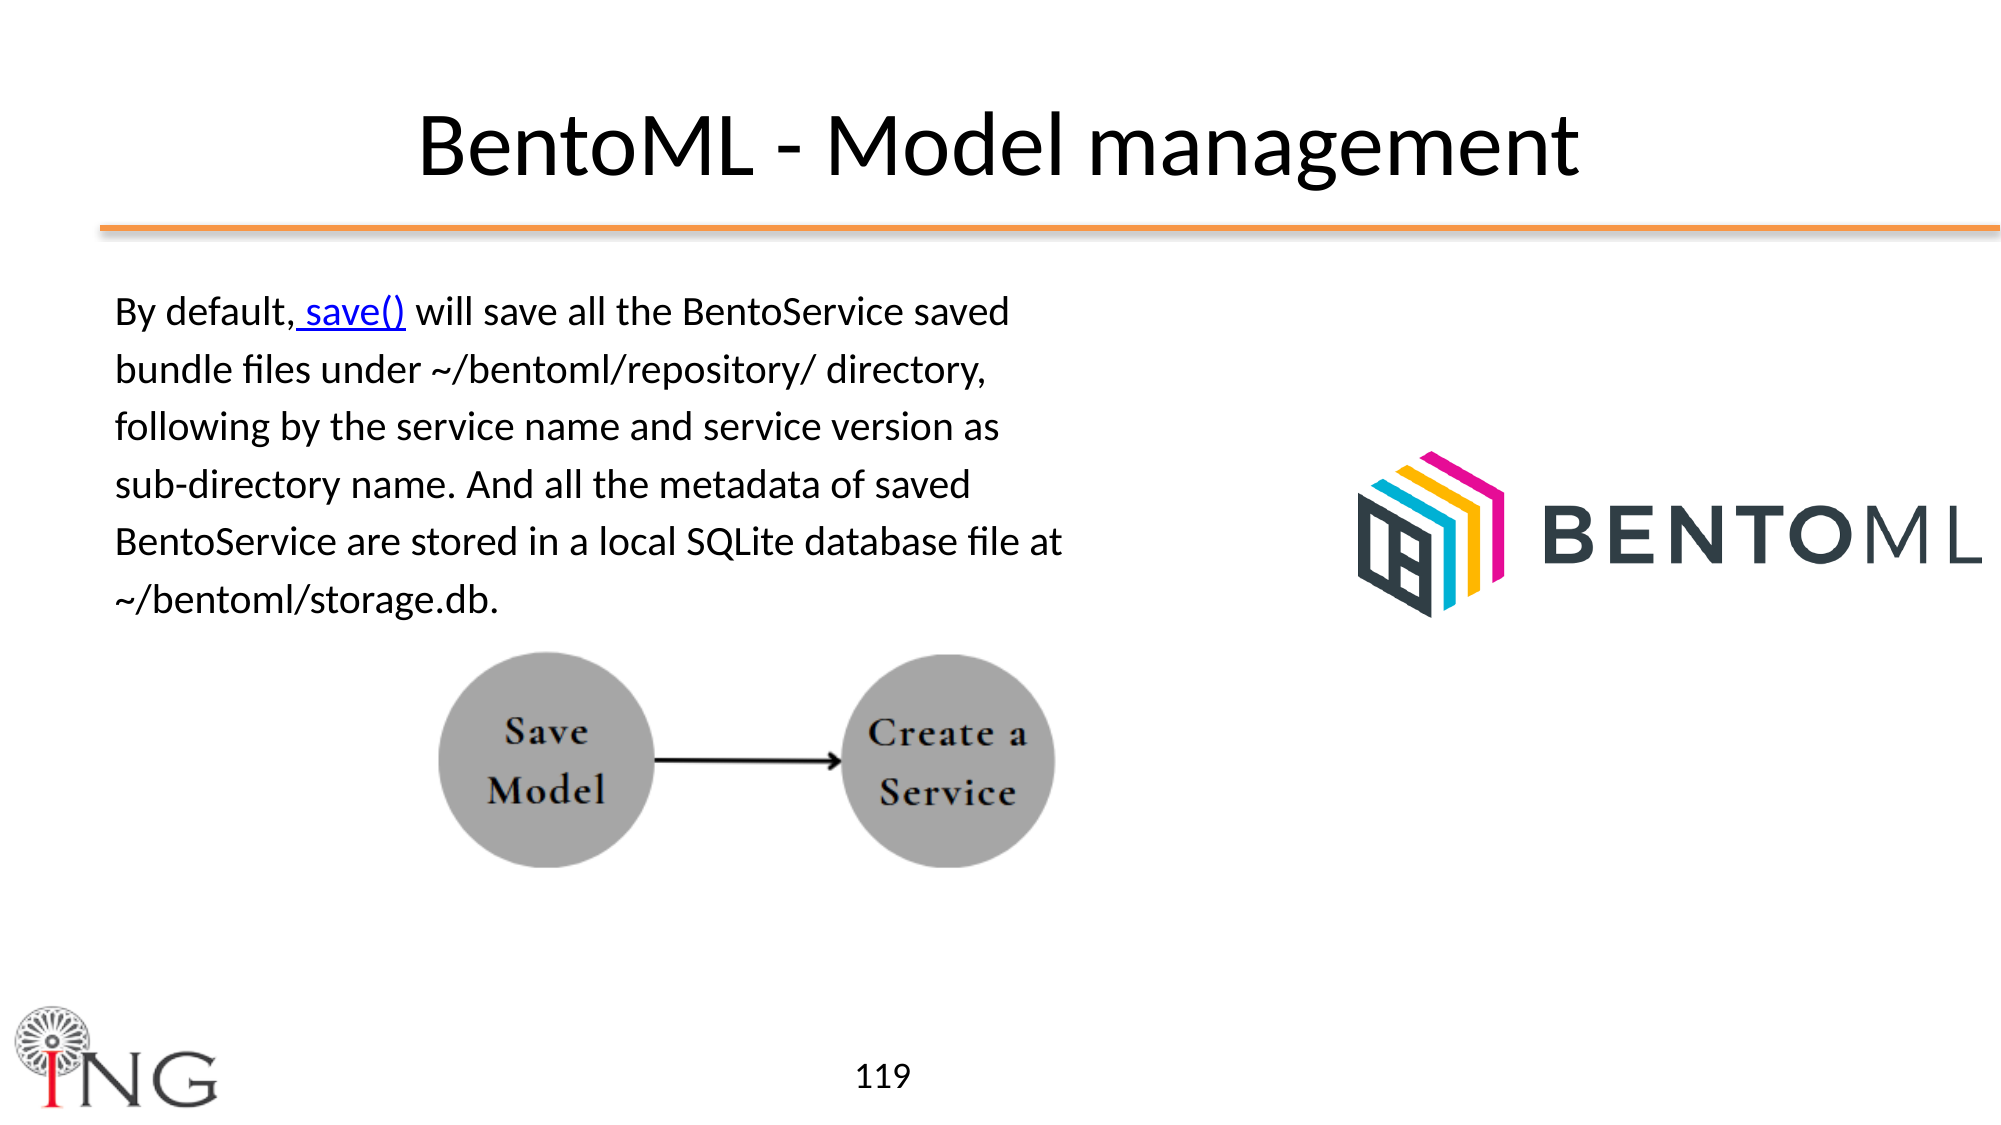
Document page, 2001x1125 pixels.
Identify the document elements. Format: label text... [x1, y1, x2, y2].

slide_number ‹#› [839, 1043, 1900, 1104]
picture [431, 647, 1084, 879]
picture [0, 987, 244, 1125]
picture [1347, 444, 2000, 625]
list By default, save() will save all the BentoService saved bundle files under ~/bentoml/repository/ directory, following by the service name and service version as sub-directory name. And all the metadata of saved BentoService are stored in a local SQLite database file at ~/bentoml/storage.db. [99, 268, 1084, 507]
text_box BentoML - Model management [99, 45, 1900, 233]
